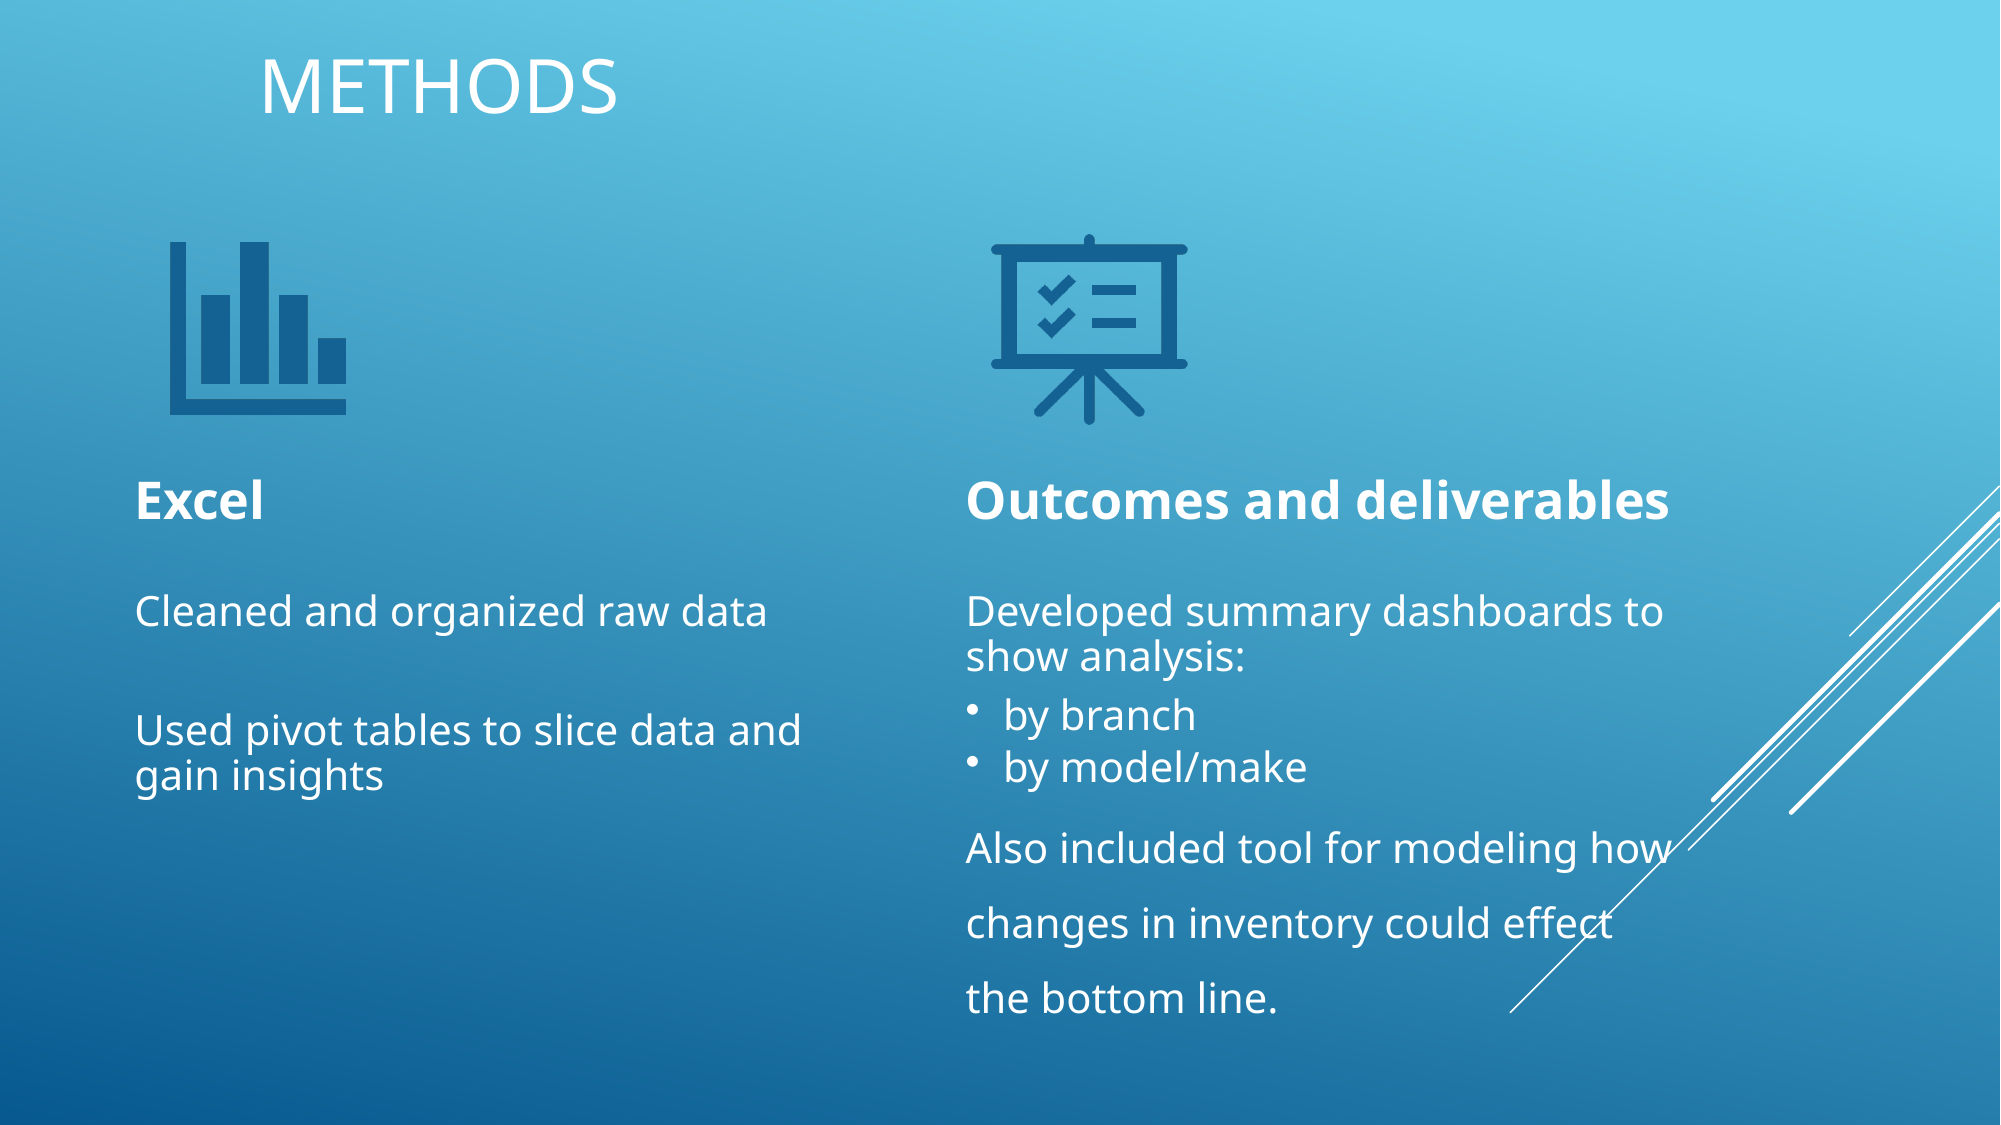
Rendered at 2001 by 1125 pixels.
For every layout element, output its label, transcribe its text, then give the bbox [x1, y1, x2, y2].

title Methods [243, 0, 1644, 206]
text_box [15, 206, 1792, 801]
